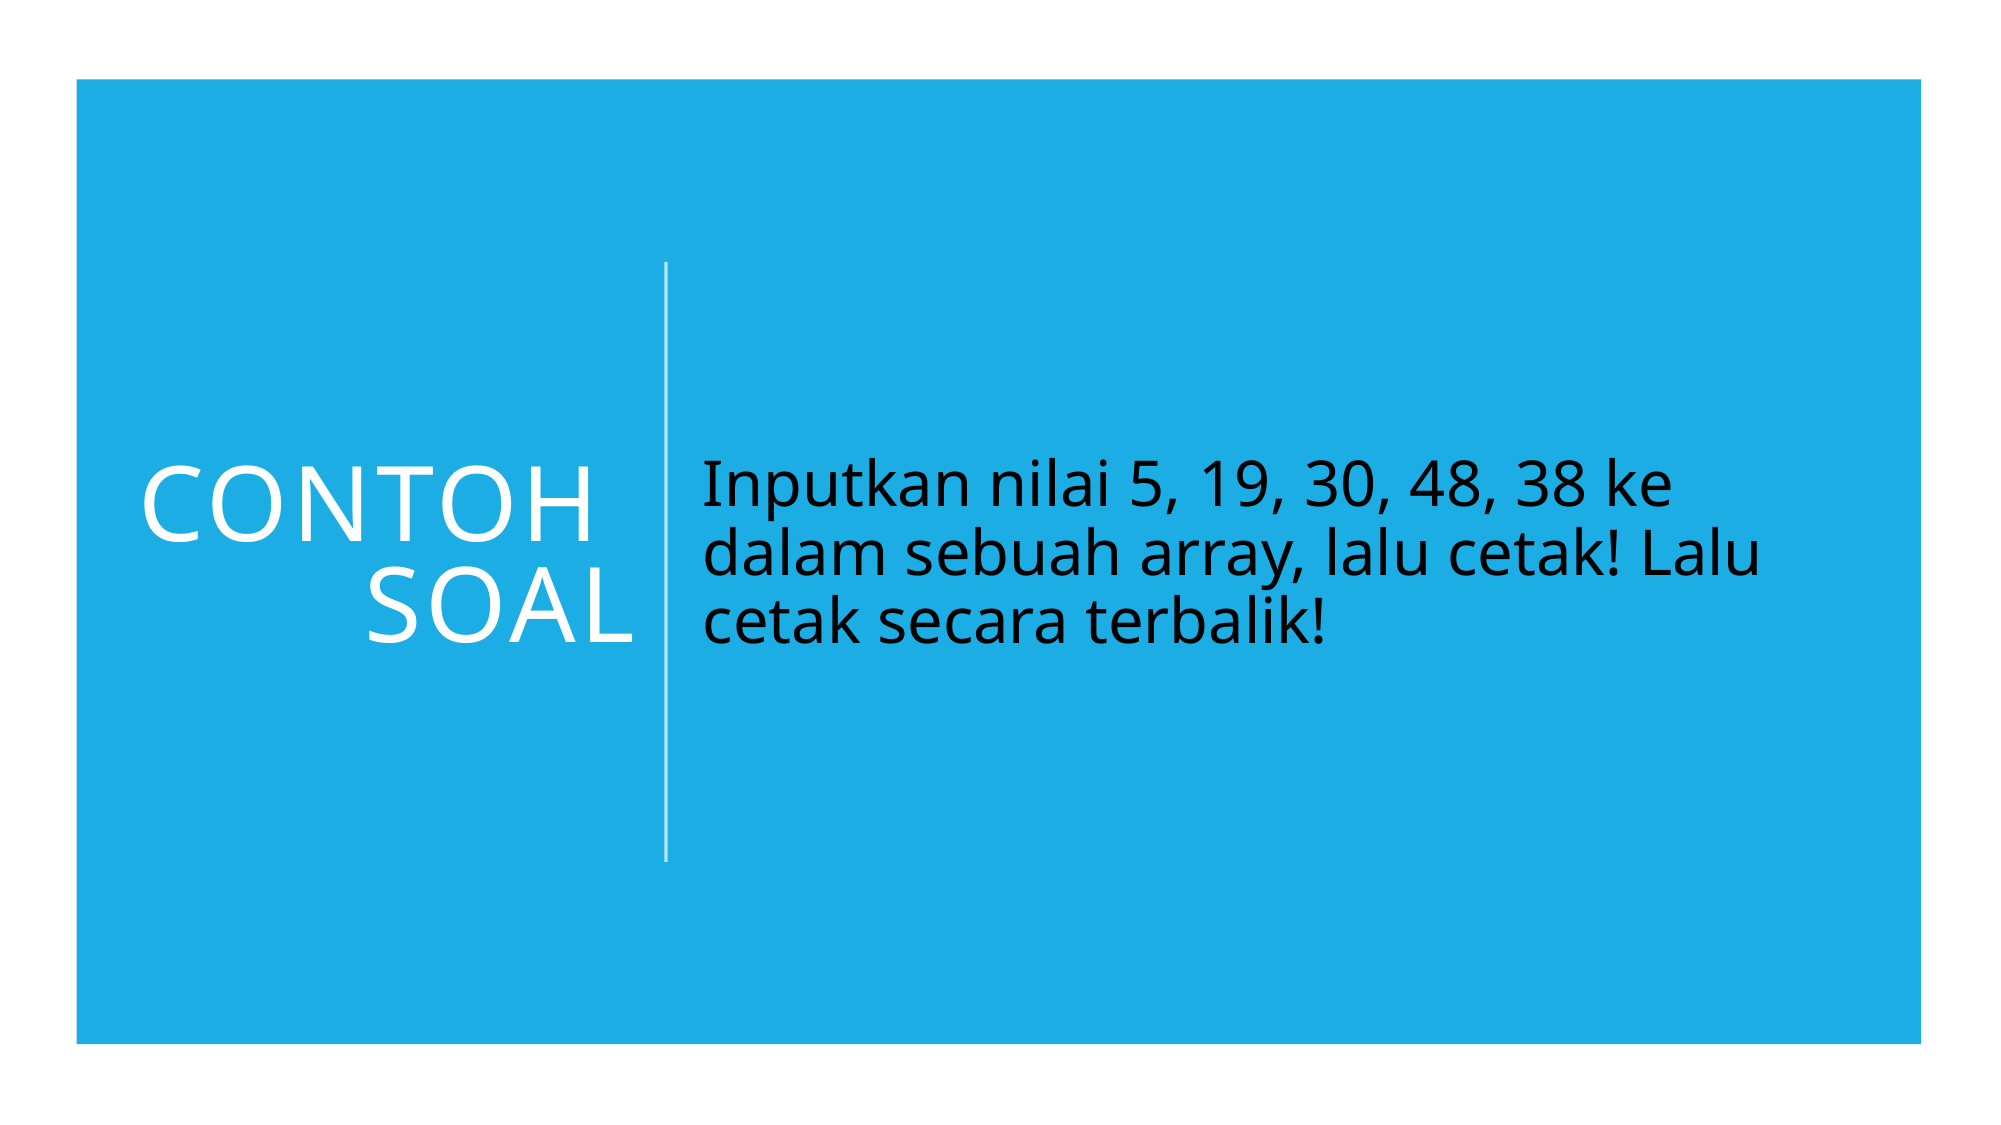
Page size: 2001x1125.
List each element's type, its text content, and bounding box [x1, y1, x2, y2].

text_box [0, 0, 2000, 1125]
title Contoh soal [121, 415, 651, 708]
text_box Inputkan nilai 5, 19, 30, 48, 38 ke dalam sebuah array, lalu cetak! Lalu cetak secara terbalik! [695, 444, 1879, 669]
text_box [75, 78, 1922, 1045]
